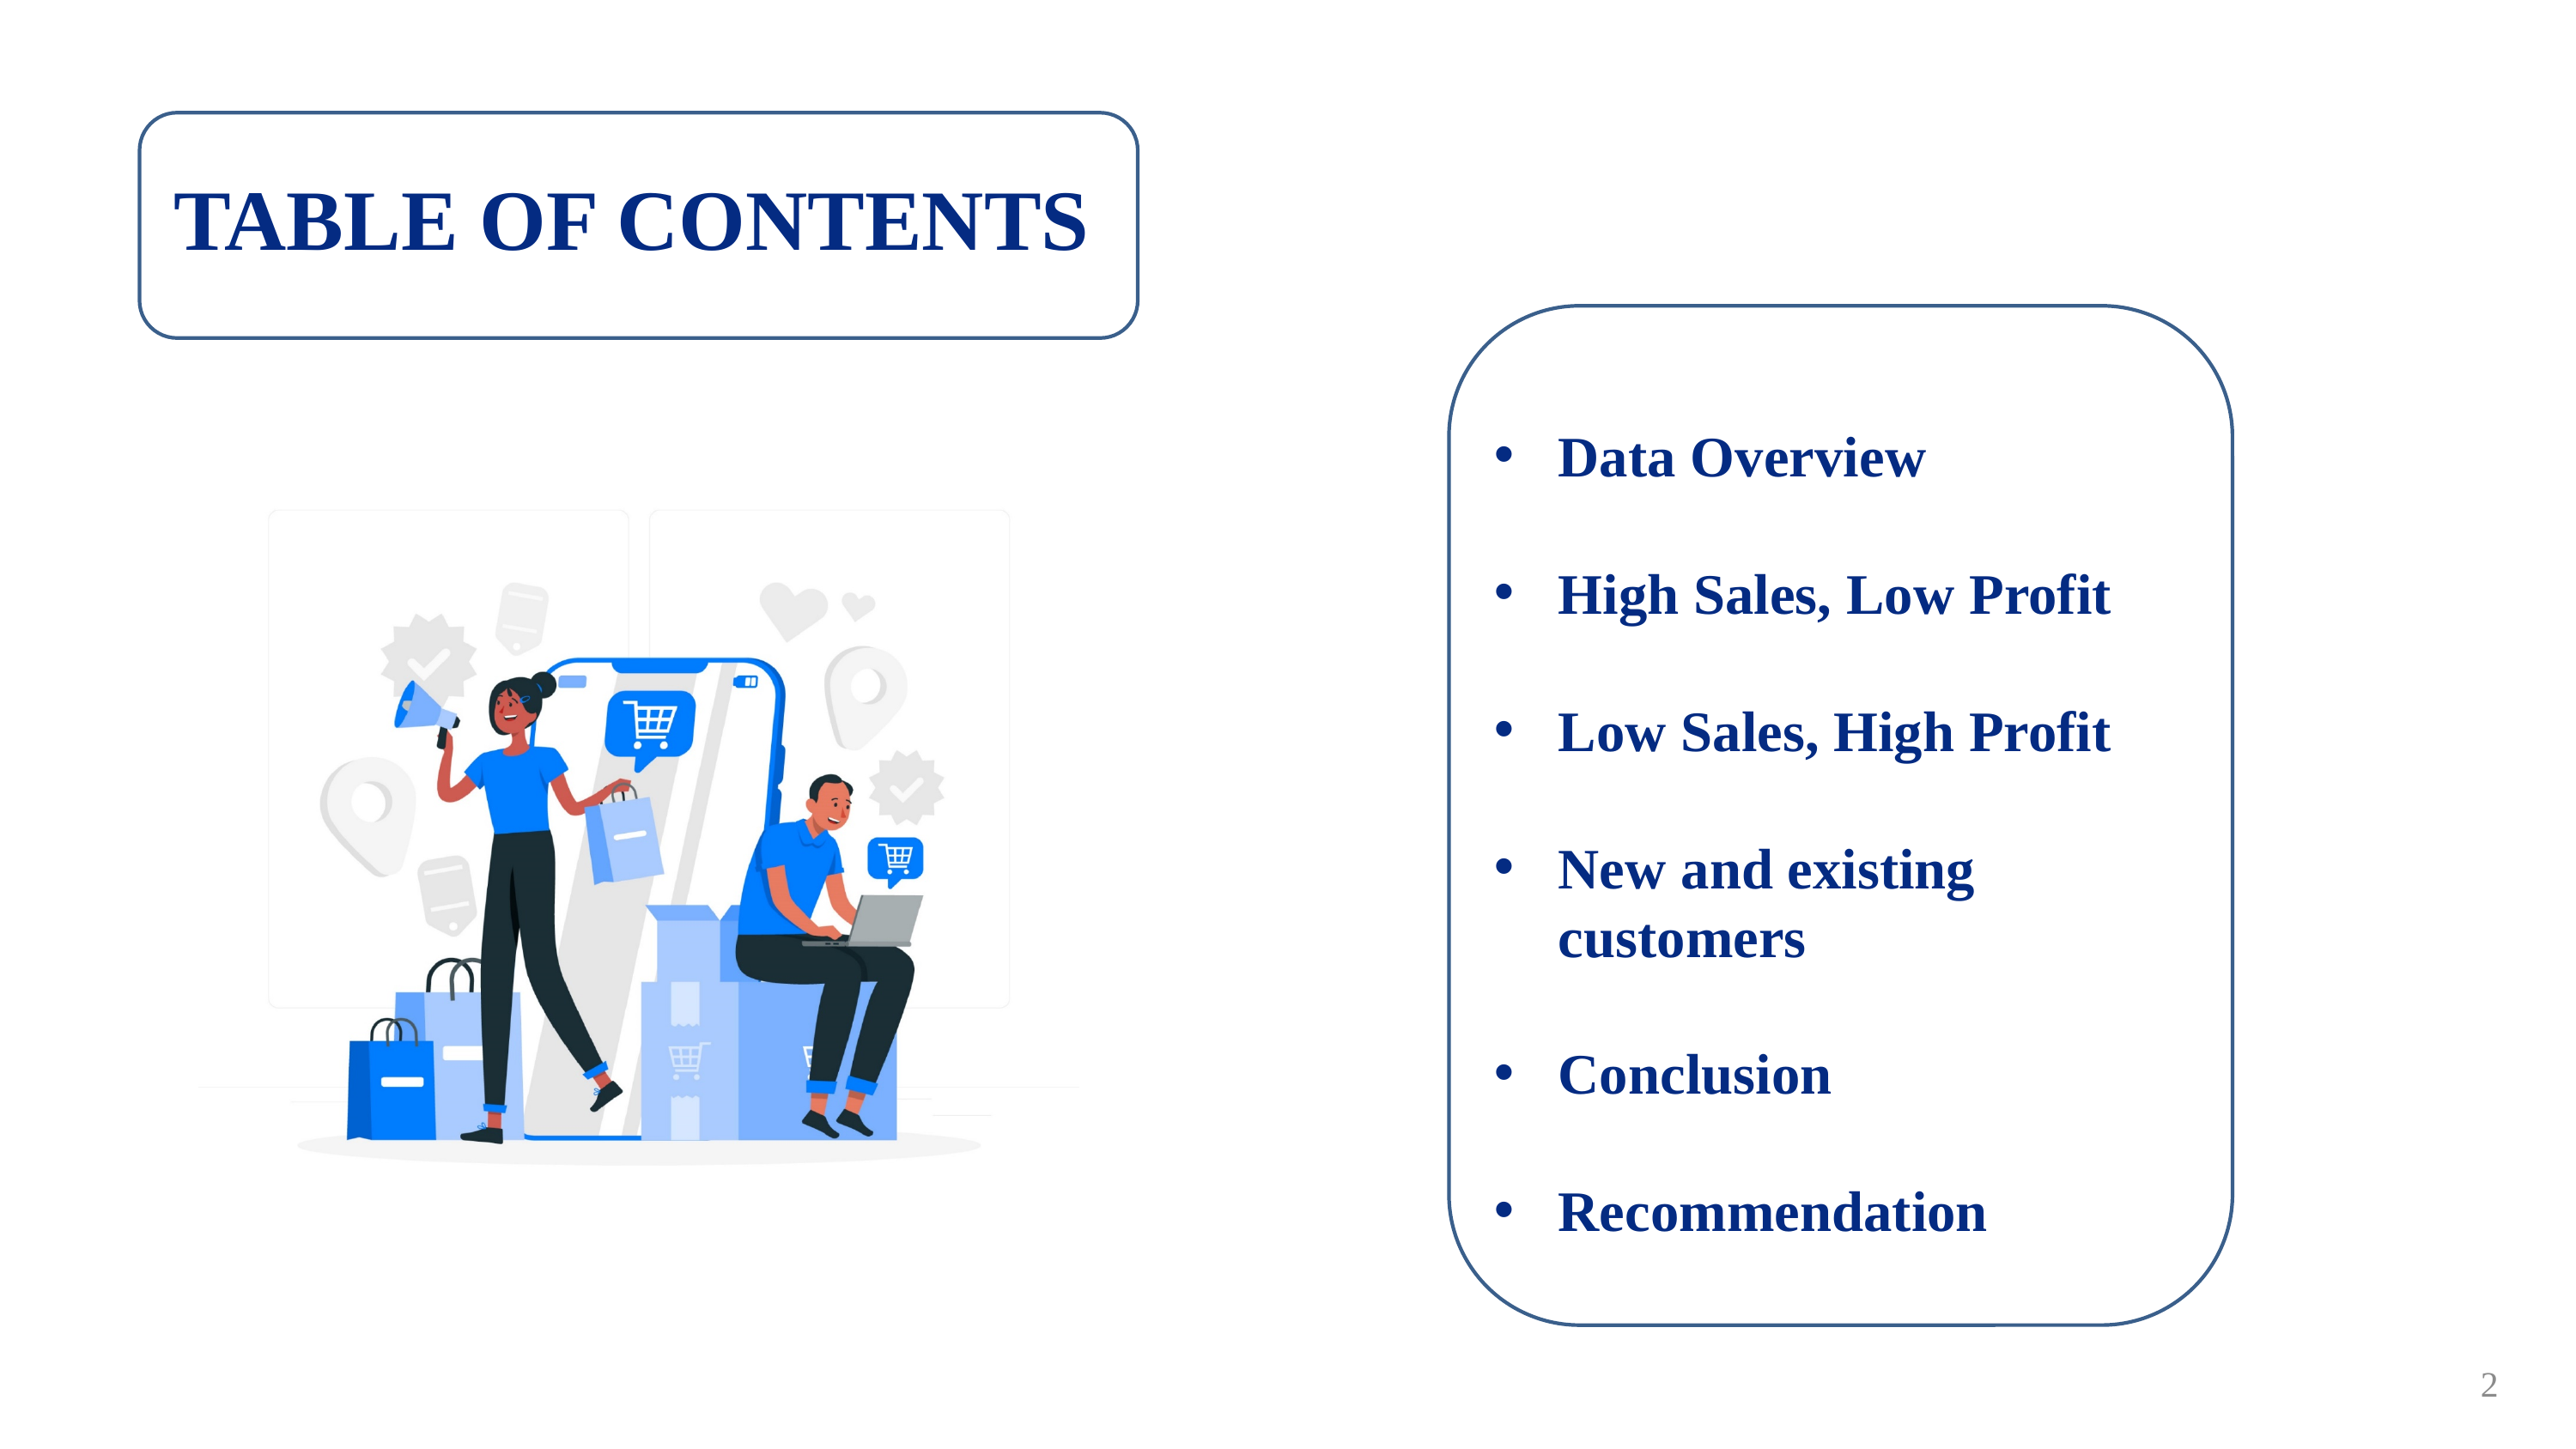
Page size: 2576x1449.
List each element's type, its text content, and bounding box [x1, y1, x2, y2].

text_box [137, 111, 1140, 340]
picture [197, 412, 1079, 1294]
text_box [1447, 304, 2235, 1327]
slide_number 2 [2210, 1357, 2512, 1410]
